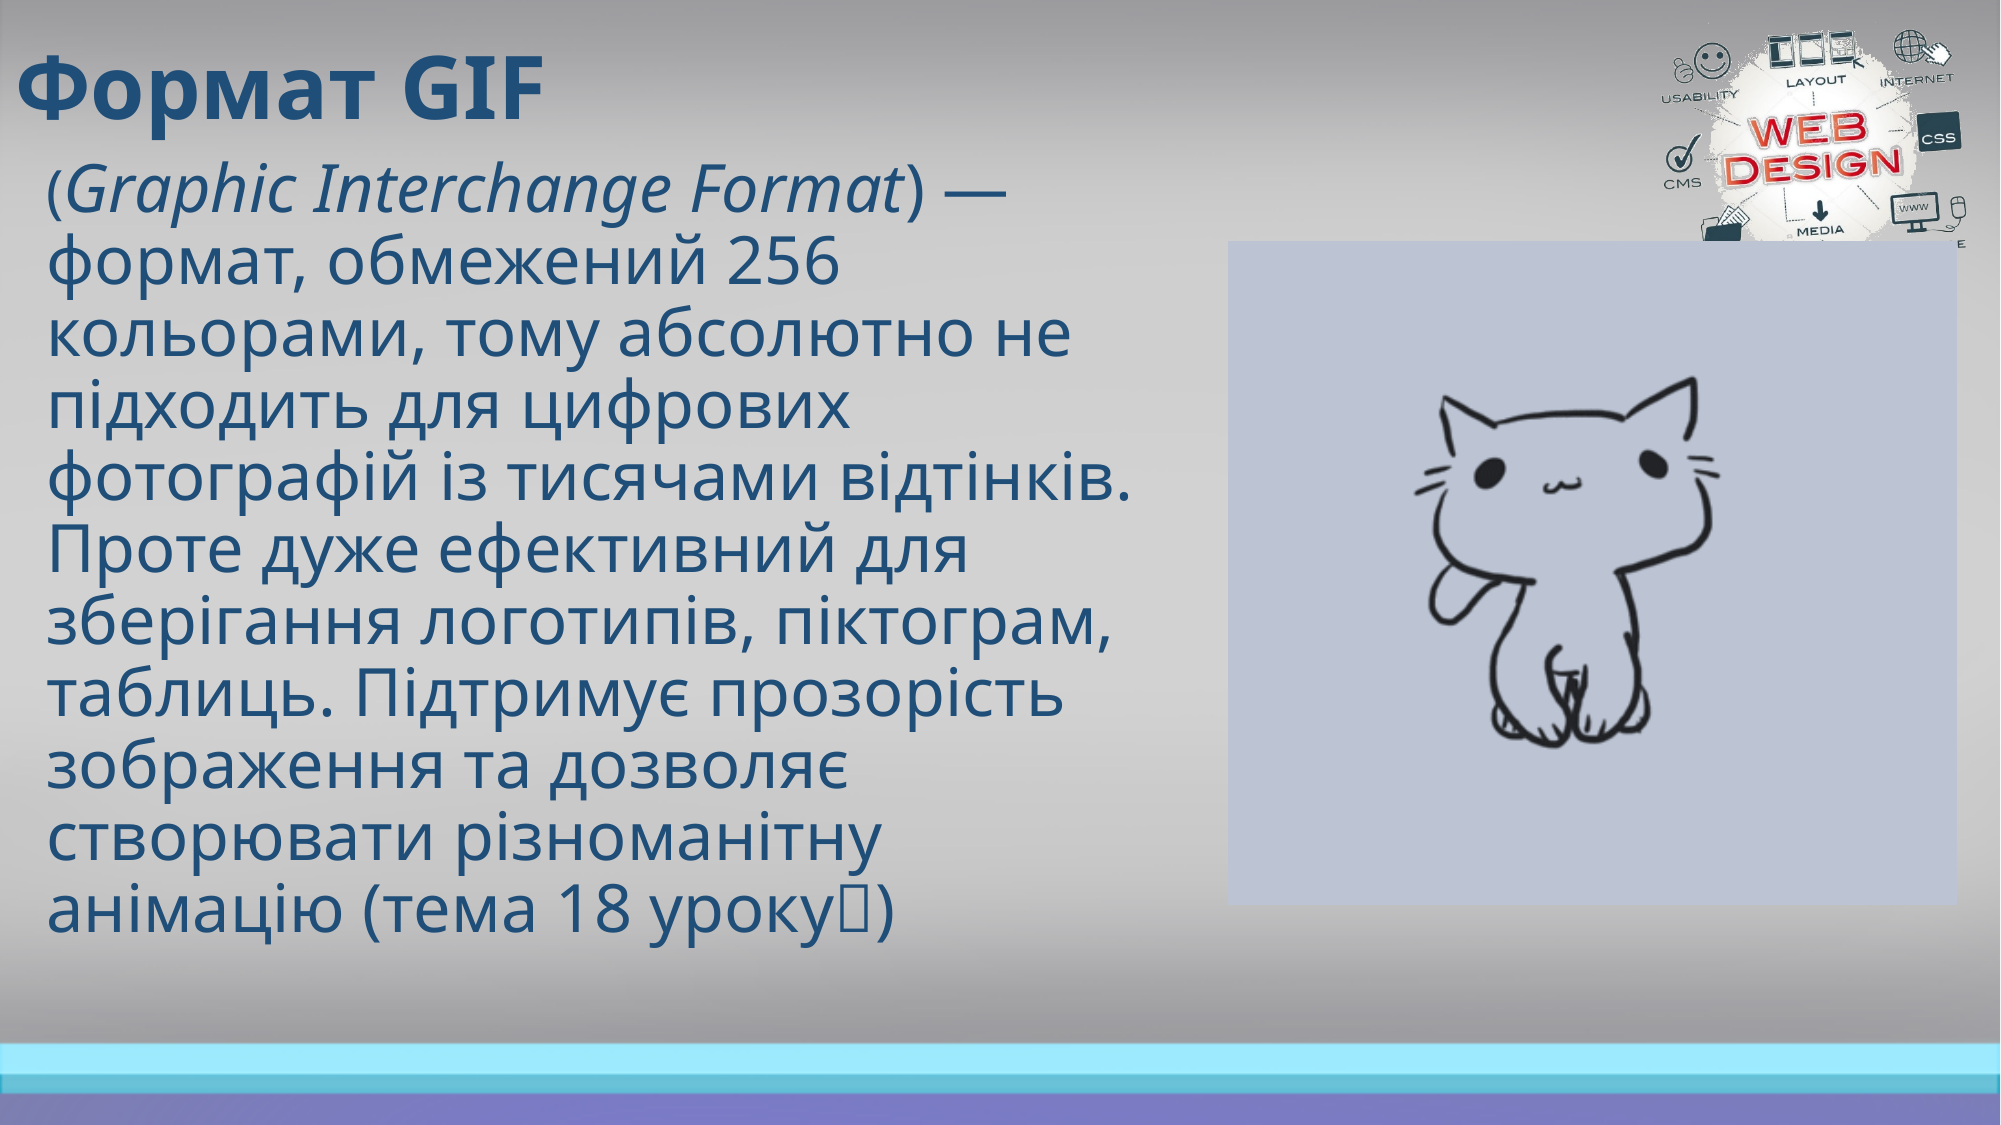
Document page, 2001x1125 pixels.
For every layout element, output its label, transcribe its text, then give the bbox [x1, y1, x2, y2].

picture [0, 0, 2001, 1125]
title Формат GIF [0, 0, 1523, 147]
list (Graphic Interchange Format) —формат, обмежений 256 кольорами, тому абсолютно не підходить для цифрових фотографій із тисячами відтінків. Проте дуже ефективний для зберігання логотипів, піктограм, таблиць. Підтримує прозорість зображення та дозволяє створювати різноманітну анімацію (тема 18 уроку) [31, 147, 1197, 1094]
